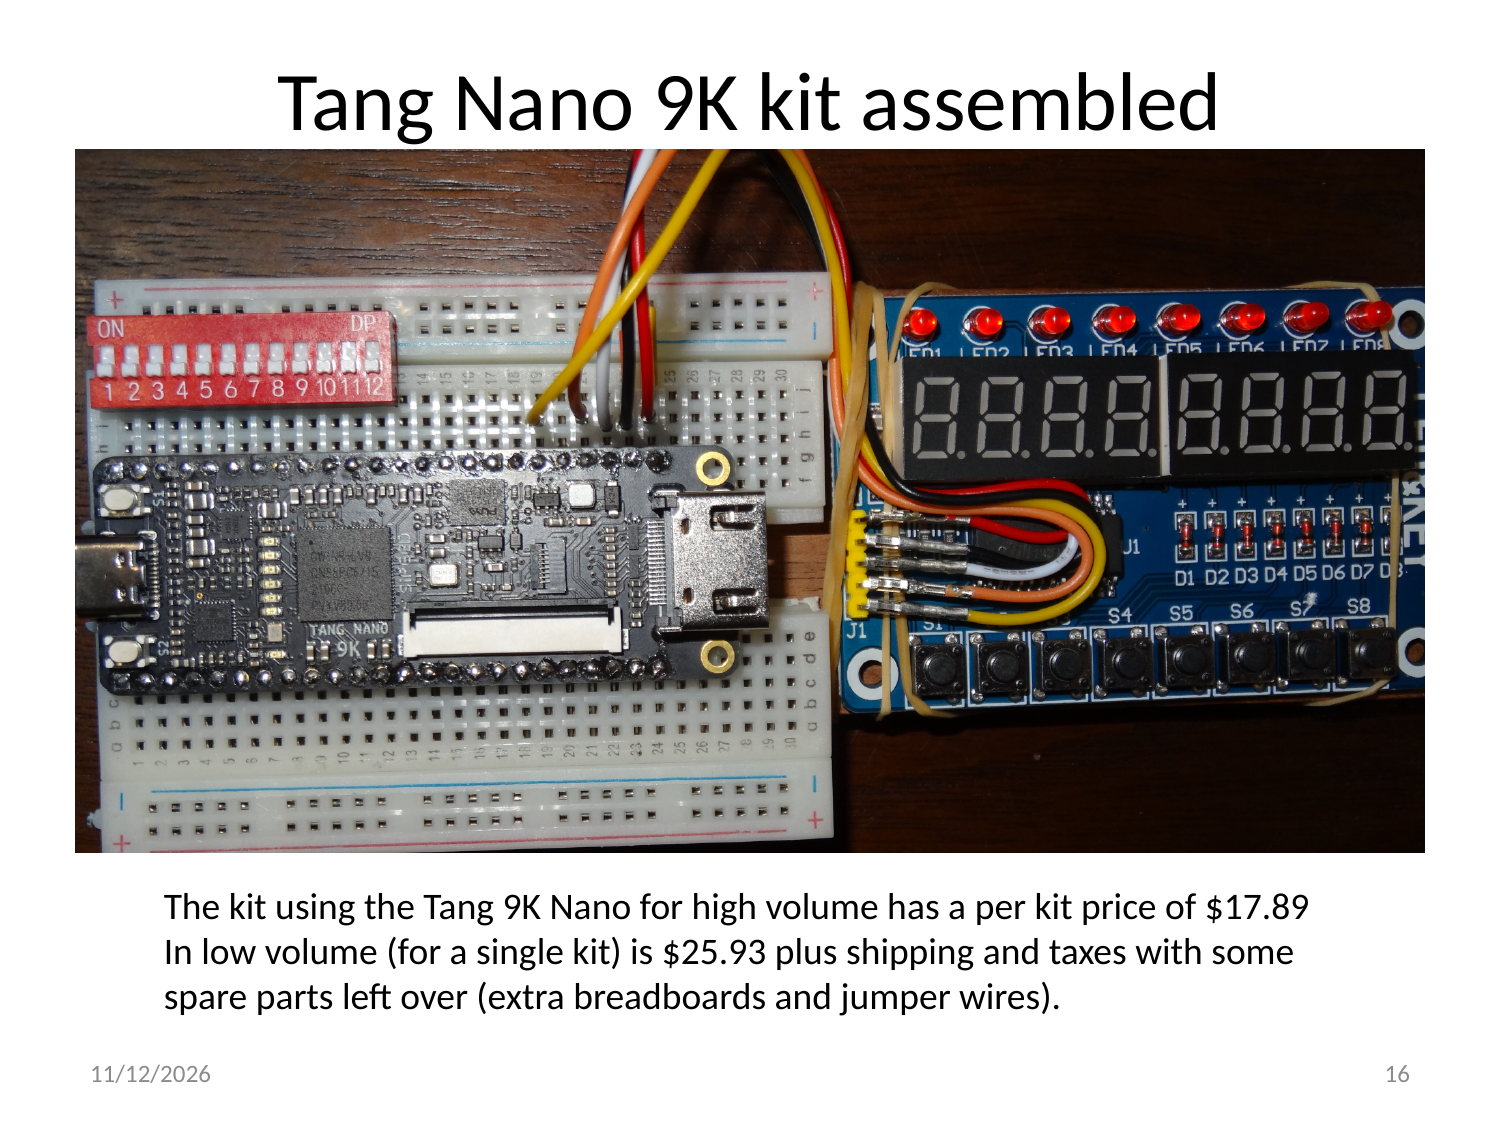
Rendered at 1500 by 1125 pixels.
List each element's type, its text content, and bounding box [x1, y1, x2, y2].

slide_number 16 [1074, 1042, 1425, 1103]
title Tang Nano 9K kit assembled [75, 45, 1425, 149]
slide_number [75, 1042, 425, 1103]
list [74, 149, 1426, 854]
text_box The kit using the Tang 9K Nano for high volume has a per kit price of $17.89 In low volume (for a single kit) is $25.93 plus shipping and taxes with some spare parts left over (extra breadboards and jumper wires). [148, 874, 1326, 1025]
